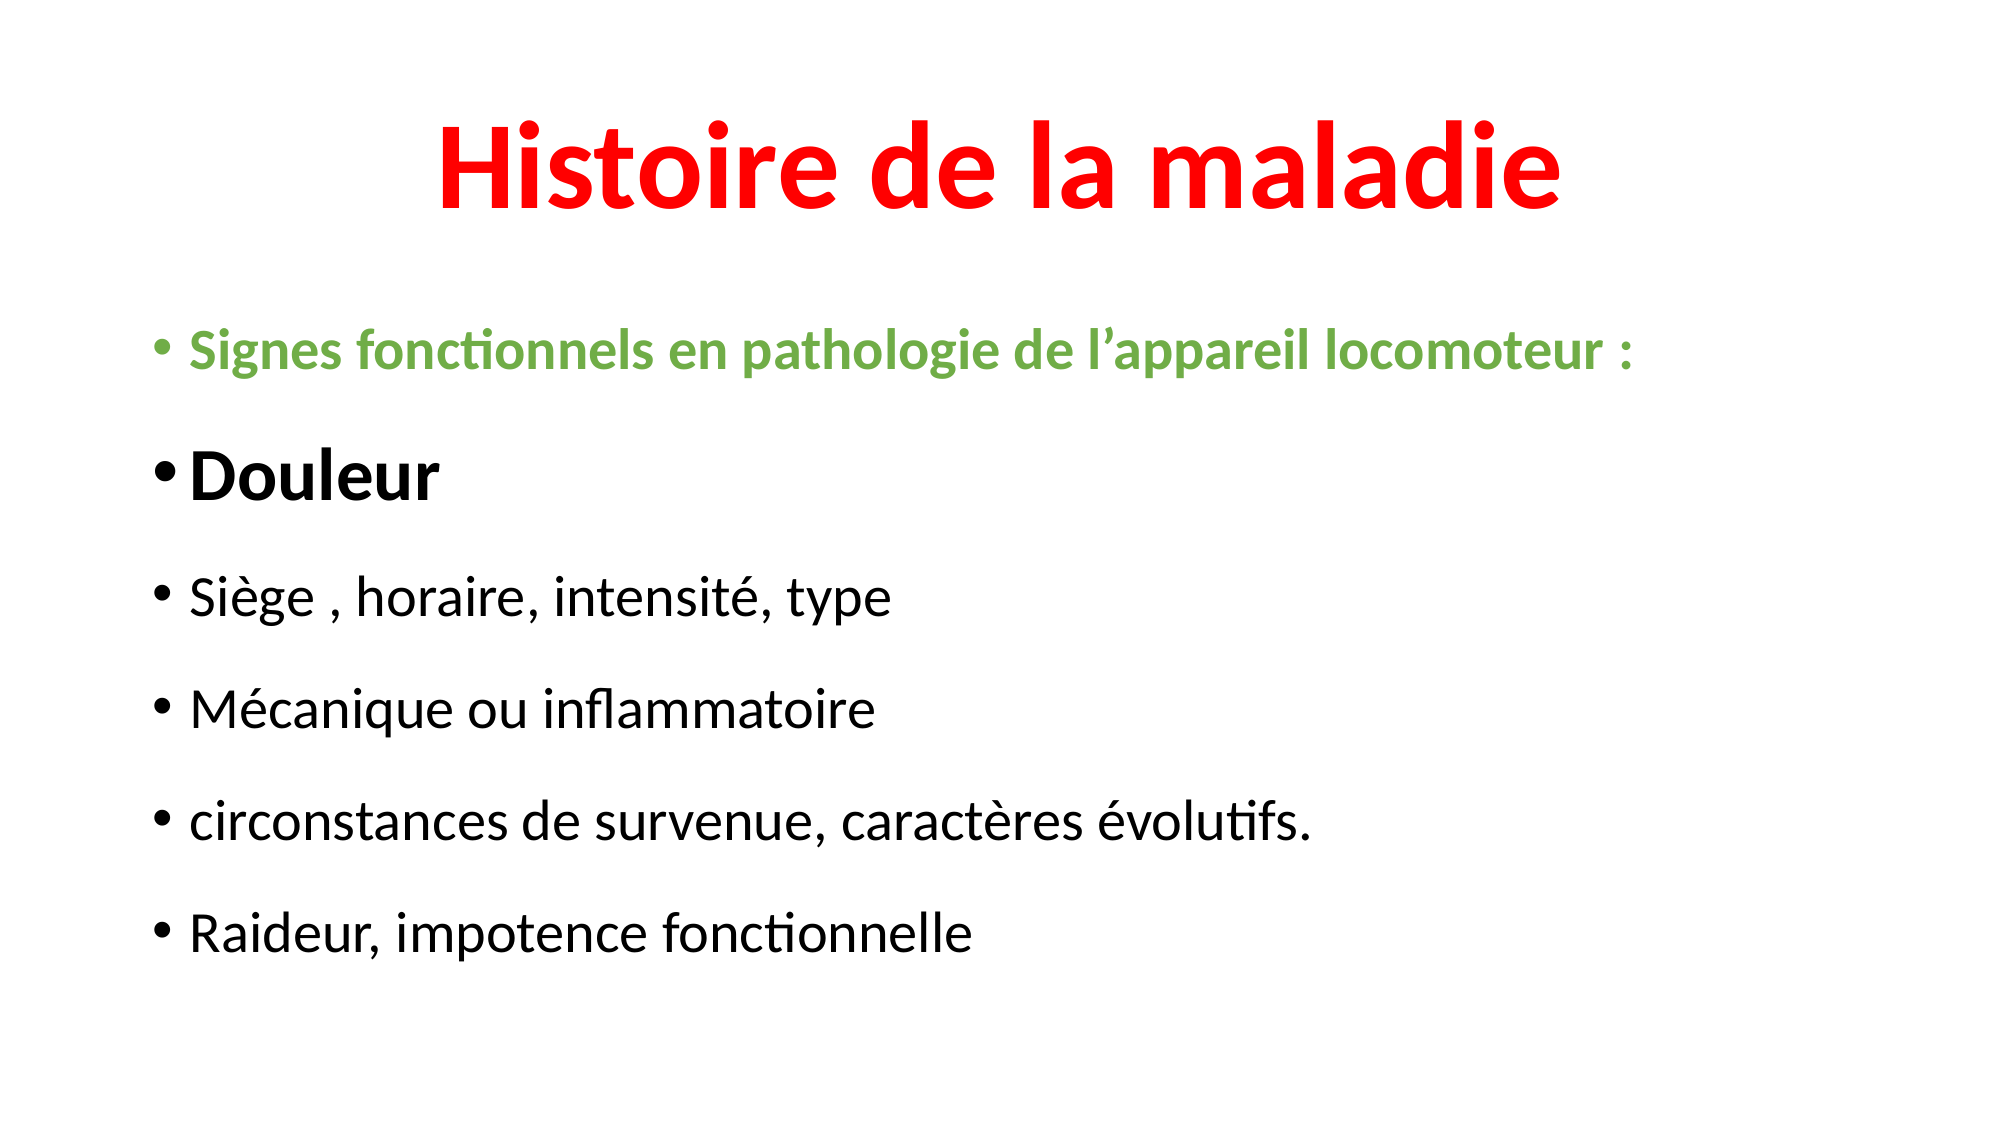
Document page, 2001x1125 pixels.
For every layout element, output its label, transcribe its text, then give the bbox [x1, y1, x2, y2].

list Signes fonctionnels en pathologie de l’appareil locomoteur : Douleur Siège , horaire, intensité, type Mécanique ou inflammatoire circonstances de survenue, caractères évolutifs. Raideur, impotence fonctionnelle [137, 299, 1863, 1109]
title Histoire de la maladie [137, 59, 1863, 278]
